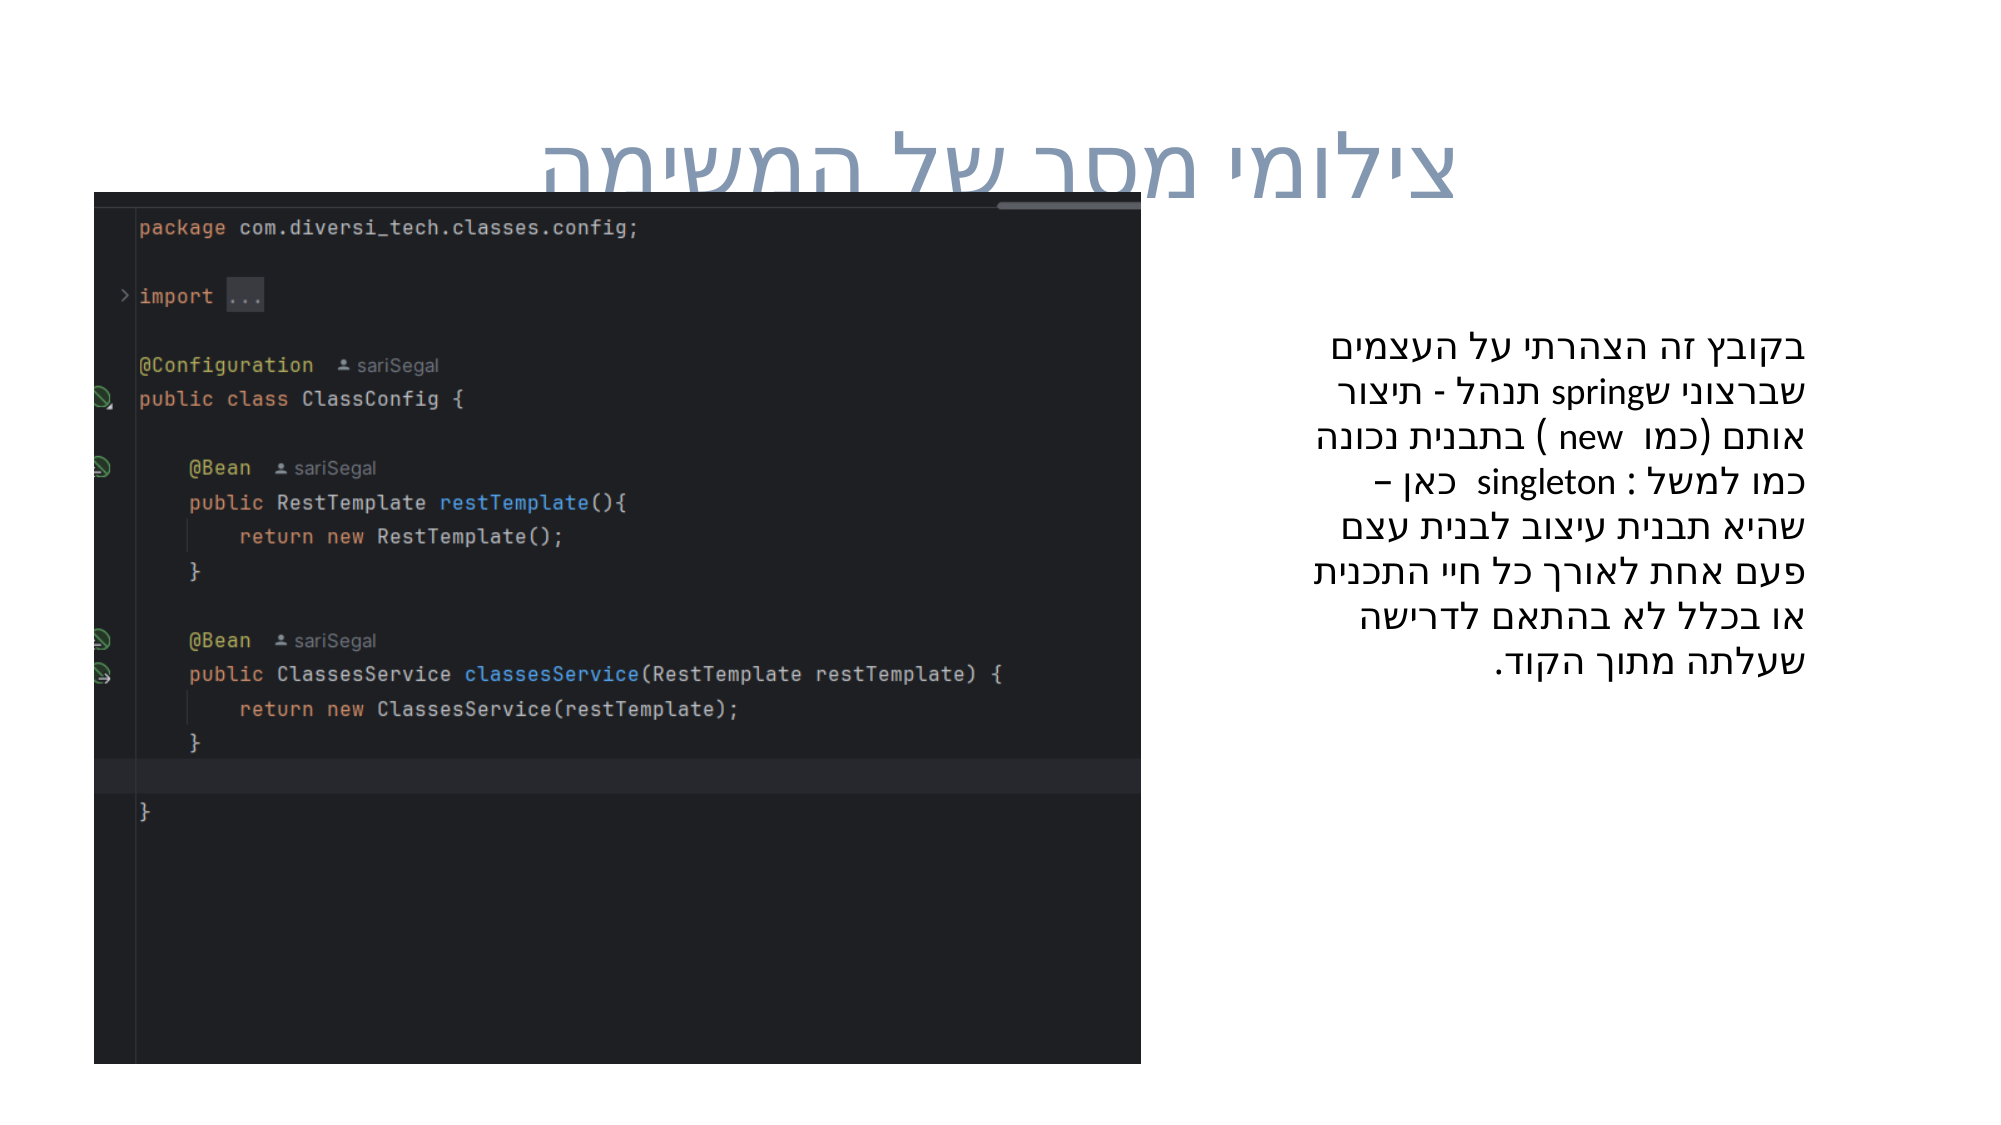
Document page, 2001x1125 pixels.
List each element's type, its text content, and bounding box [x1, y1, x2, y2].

title צילומי מסך של המשימה [137, 59, 1863, 278]
text_box בקובץ זה הצהרתי על העצמים שברצוני שspring תנהל - תיצור אותם (כמו new ) בתבנית נכונה כמו למשל : singleton כאן – שהיא תבנית עיצוב לבנית עצם פעם אחת לאורך כל חיי התכנית או בכלל לא בהתאם לדרישה שעלתה מתוך הקוד. [1288, 314, 1822, 689]
picture [94, 192, 1141, 1064]
